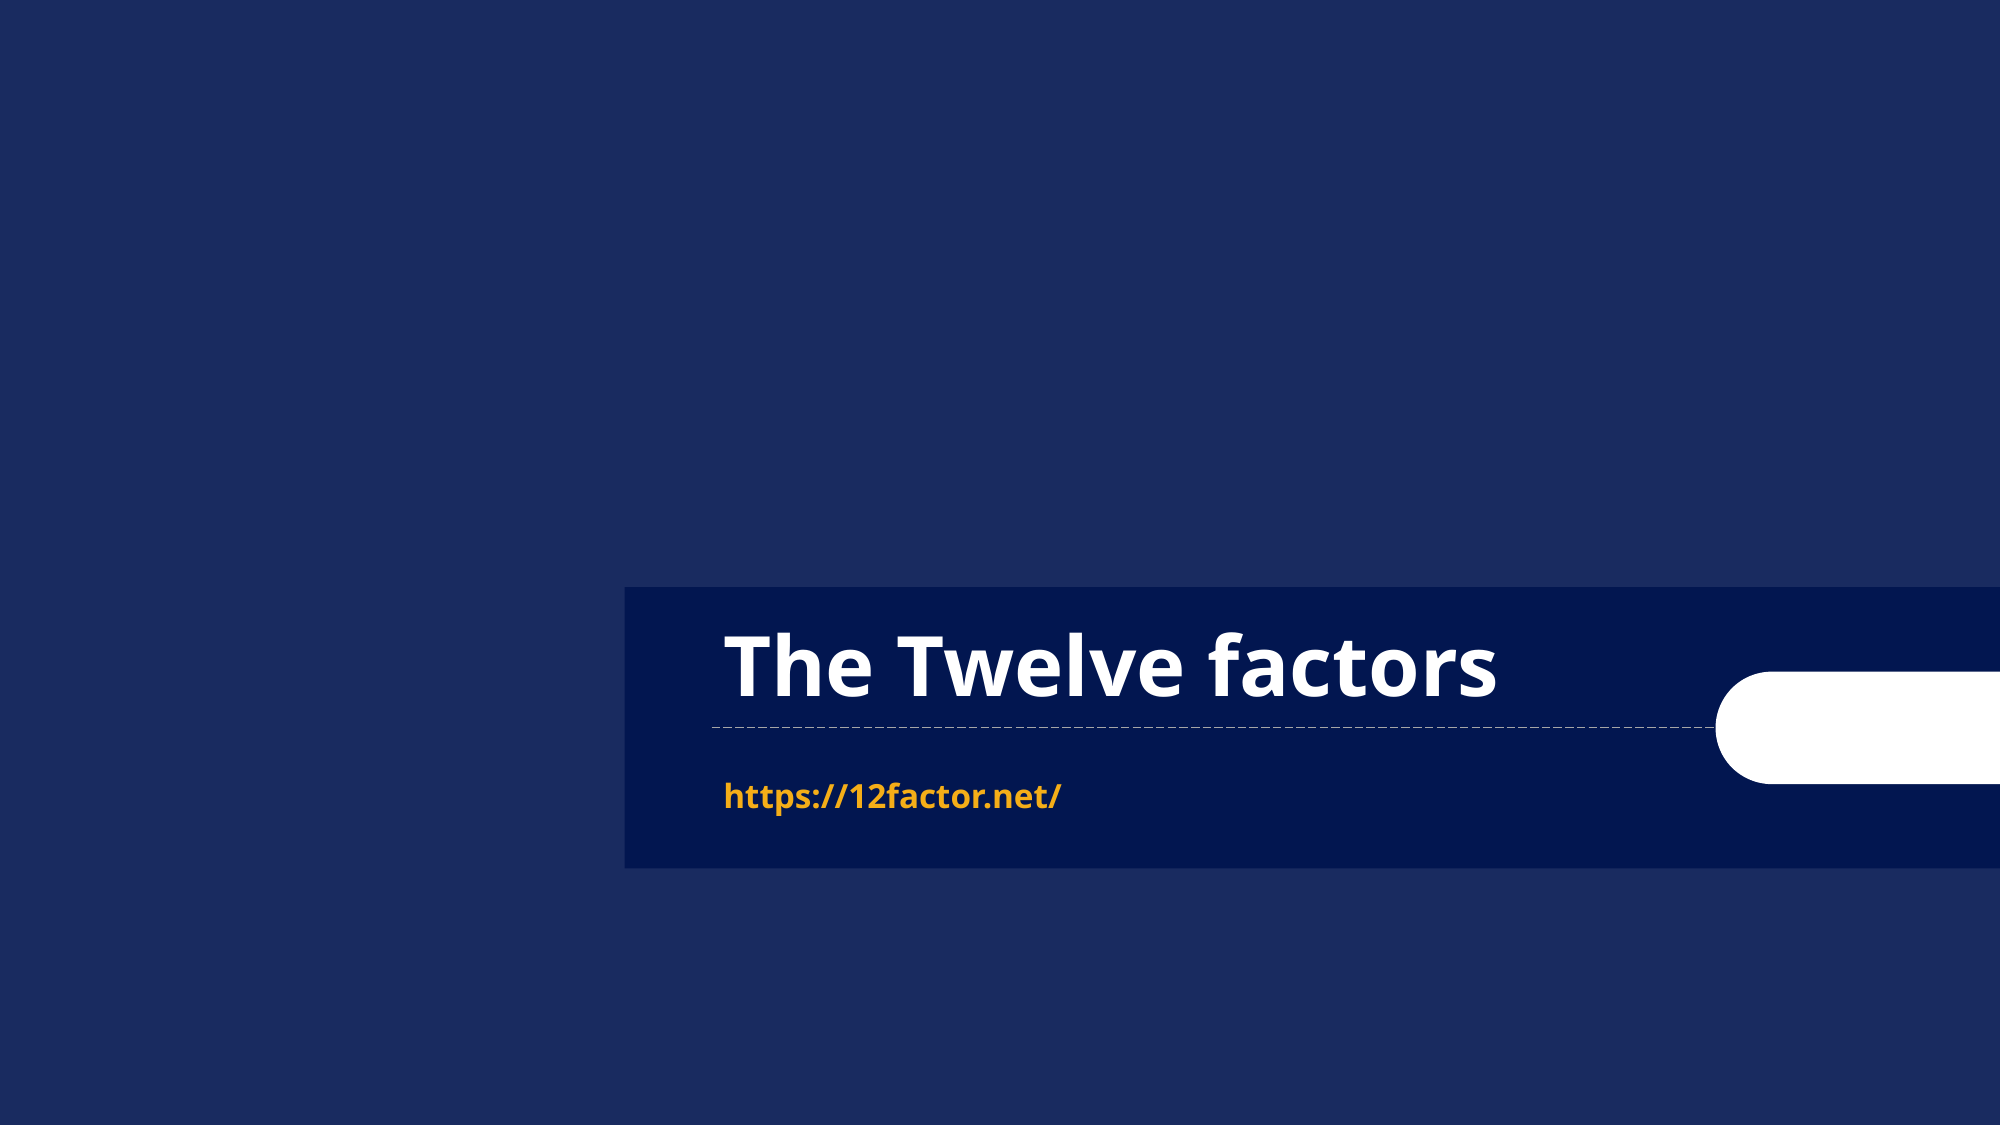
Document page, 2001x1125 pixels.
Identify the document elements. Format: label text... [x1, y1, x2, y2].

text_box https://12factor.net/ [723, 753, 1764, 843]
text_box [1714, 728, 2000, 786]
text_box [624, 586, 2000, 869]
text_box [1714, 670, 2000, 727]
text_box [0, 0, 2000, 1125]
text_box The Twelve factors [723, 622, 1520, 717]
